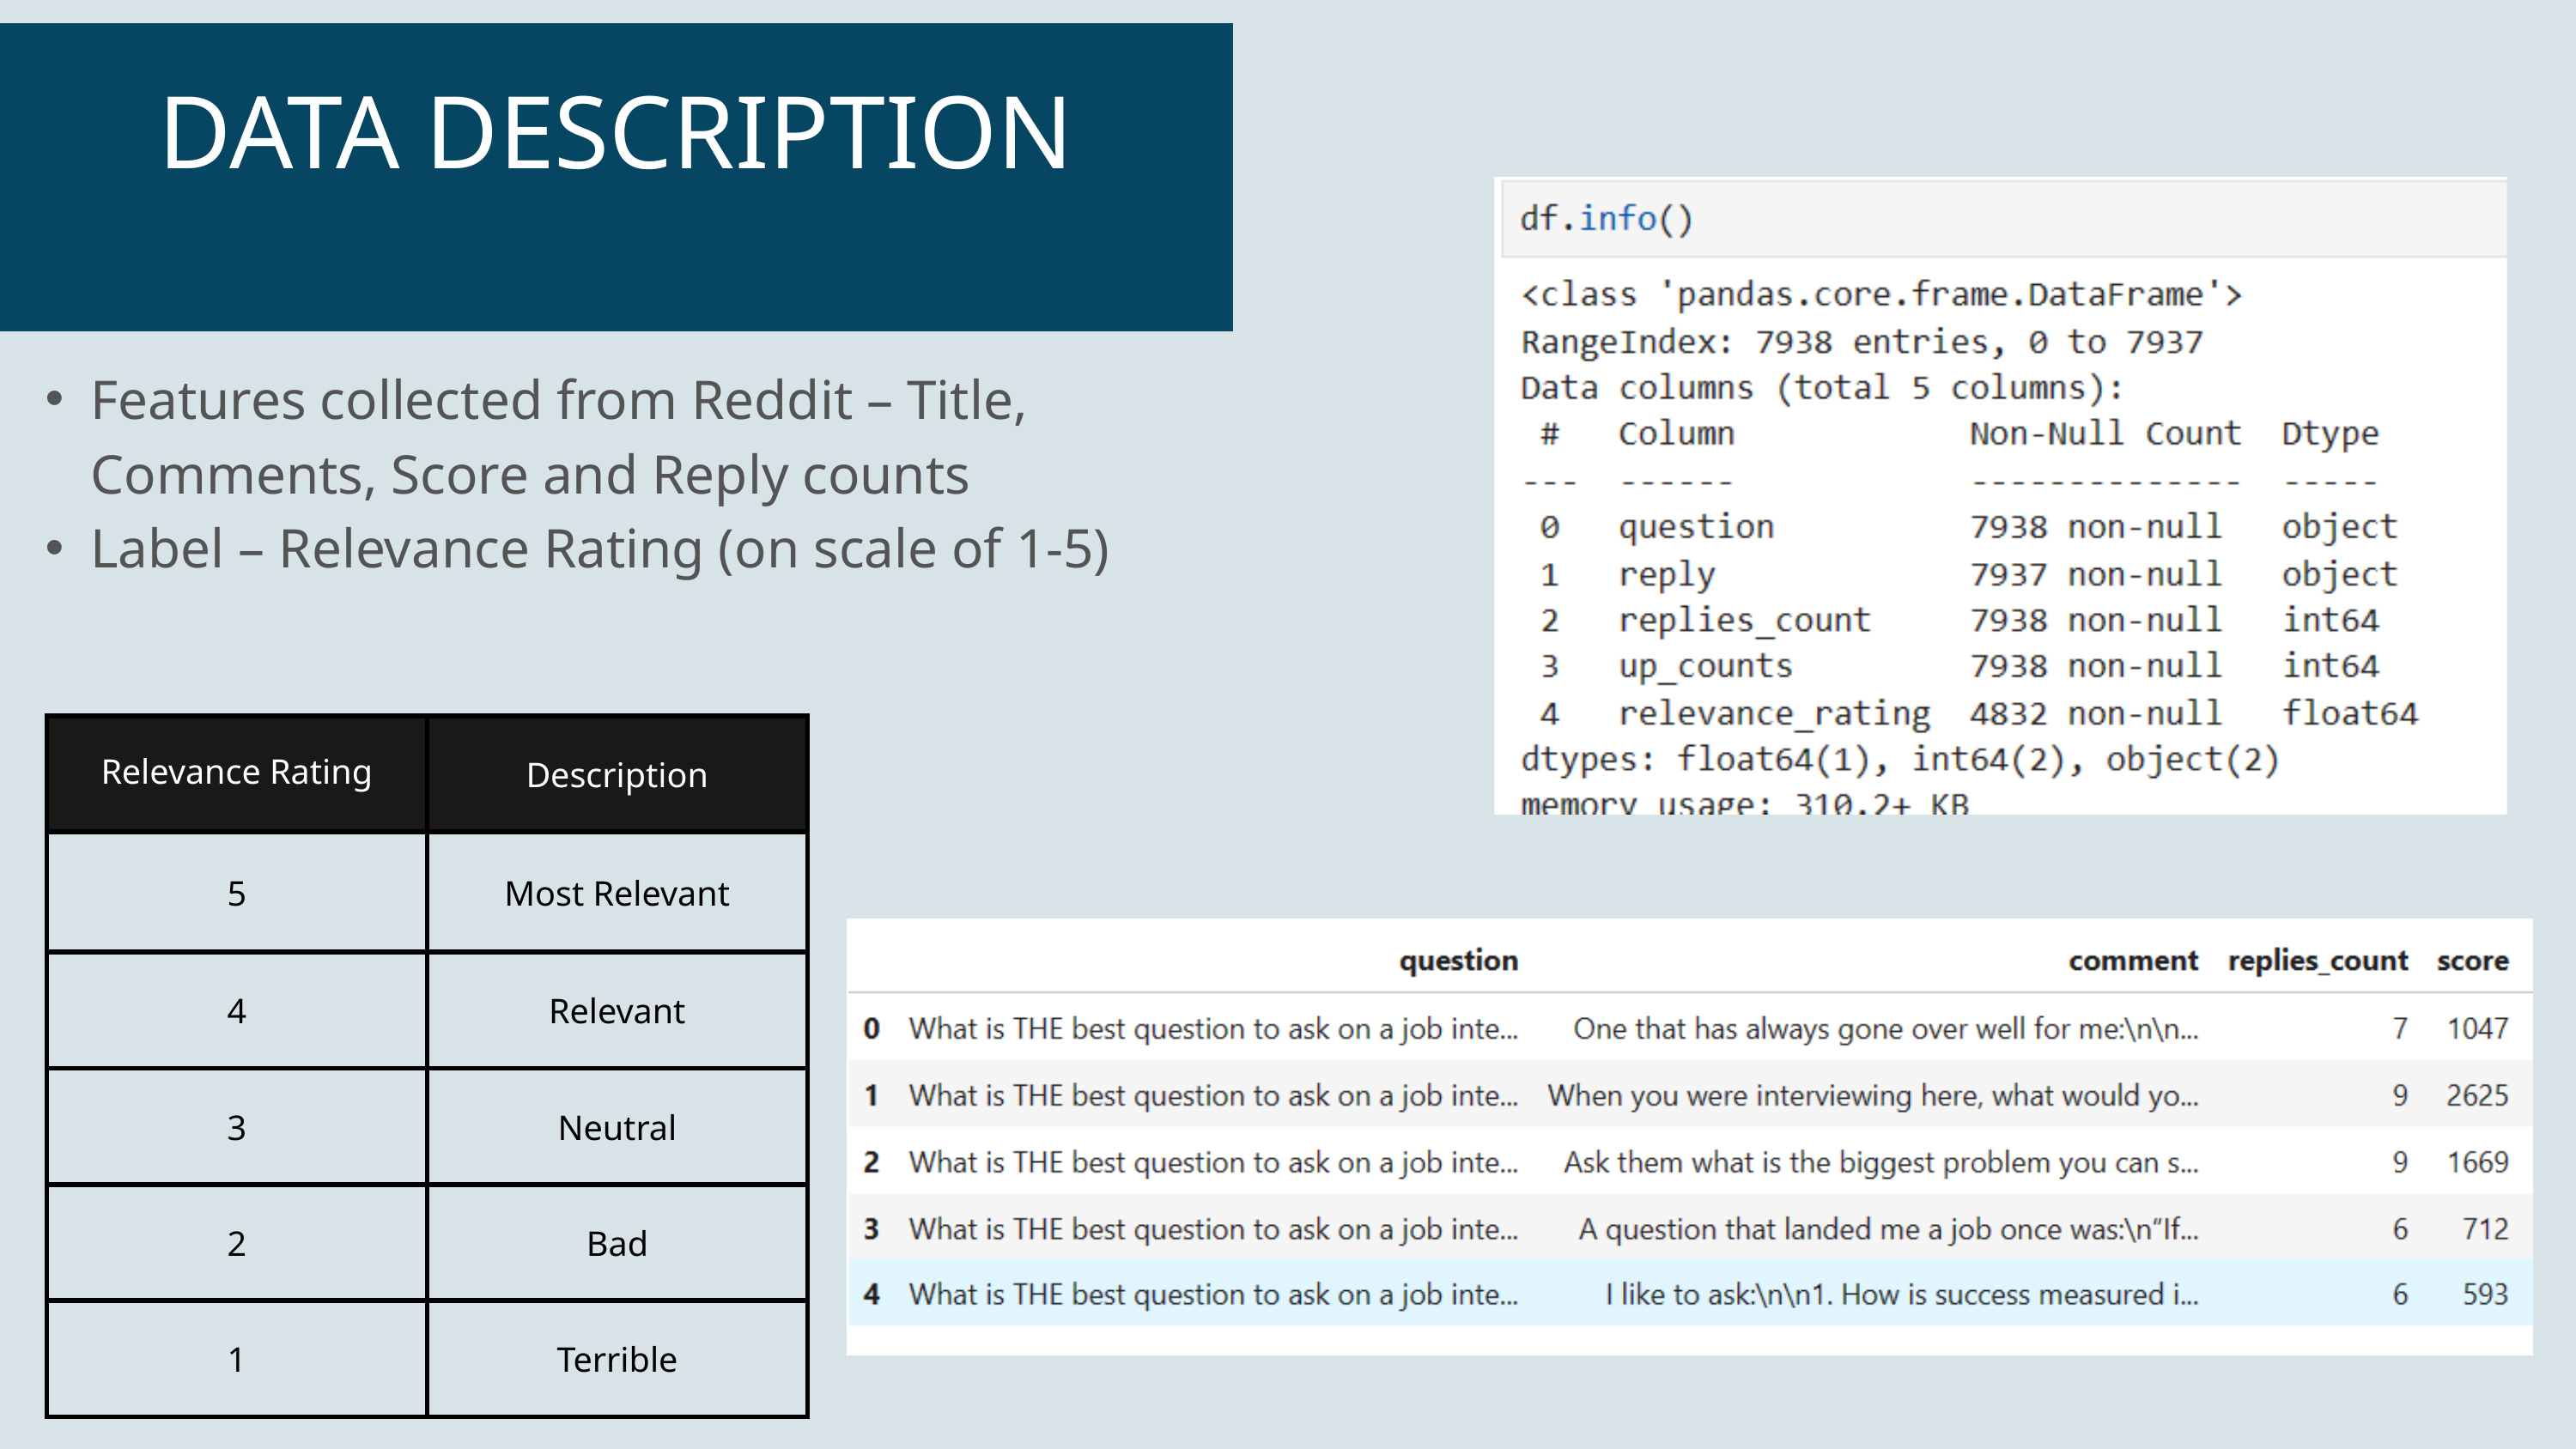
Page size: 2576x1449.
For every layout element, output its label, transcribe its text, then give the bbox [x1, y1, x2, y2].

table_cell Most Relevant [429, 834, 805, 949]
table_cell 1 [49, 1303, 425, 1415]
table_header Relevance R﻿ating [49, 718, 425, 829]
table_cell Terrible [429, 1303, 805, 1415]
text_box [1494, 177, 2507, 815]
table_cell 3 [49, 1070, 425, 1182]
table_cell 5 [49, 834, 425, 949]
table_cell Neutral [429, 1070, 805, 1182]
text_box [846, 919, 2534, 1355]
table_cell 2 [49, 1187, 425, 1298]
table_cell Relevant [429, 955, 805, 1066]
text_box Features collected from Reddit – Title, Comments, Score and Reply counts Label – Relevance Rating (on scale of 1-5) [0, 355, 1328, 629]
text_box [0, 22, 1234, 332]
table_header Description [429, 718, 805, 829]
table_cell 4 [49, 955, 425, 1066]
table_cell Bad [429, 1187, 805, 1298]
